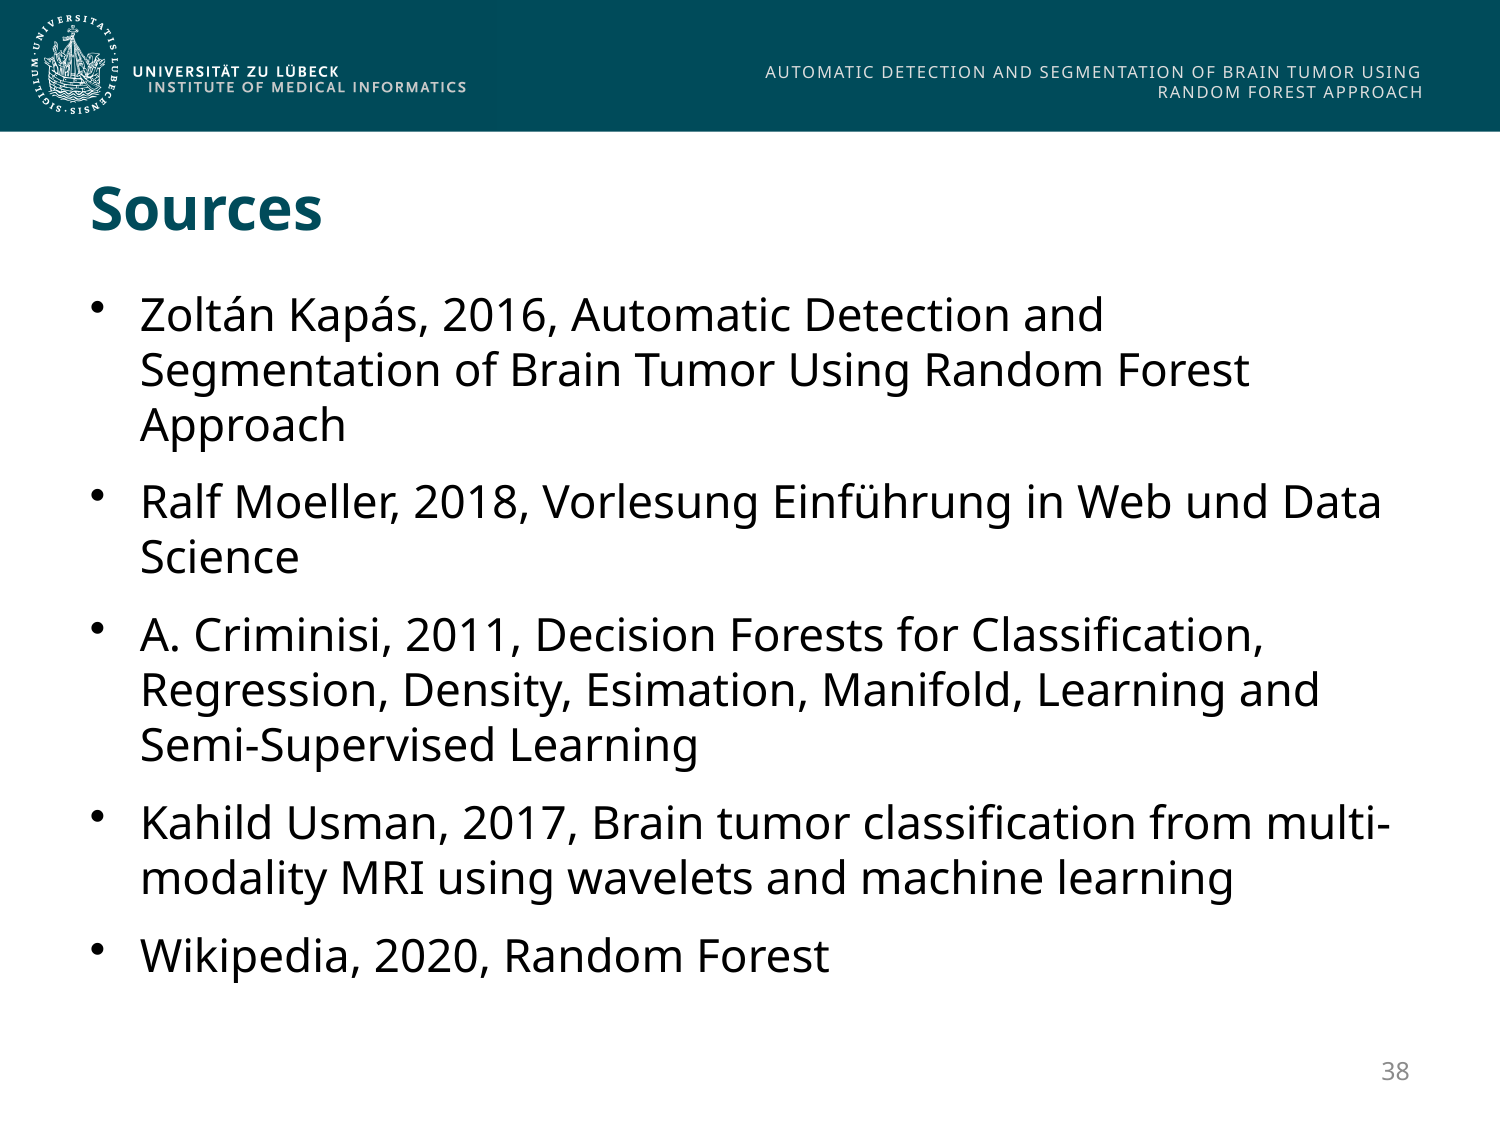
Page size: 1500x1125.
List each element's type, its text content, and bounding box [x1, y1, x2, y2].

title Sources [75, 159, 1425, 252]
list Zoltán Kapás, 2016, Automatic Detection and Segmentation of Brain Tumor Using Random Forest Approach Ralf Moeller, 2018, Vorlesung Einführung in Web und Data Science A. Criminisi, 2011, Decision Forests for Classification, Regression, Density, Esimation, Manifold, Learning and Semi-Supervised Learning Kahild Usman, 2017, Brain tumor classification from multi-modality MRI using wavelets and machine learning Wikipedia, 2020, Random Forest [74, 277, 1426, 1125]
picture [0, 0, 497, 130]
